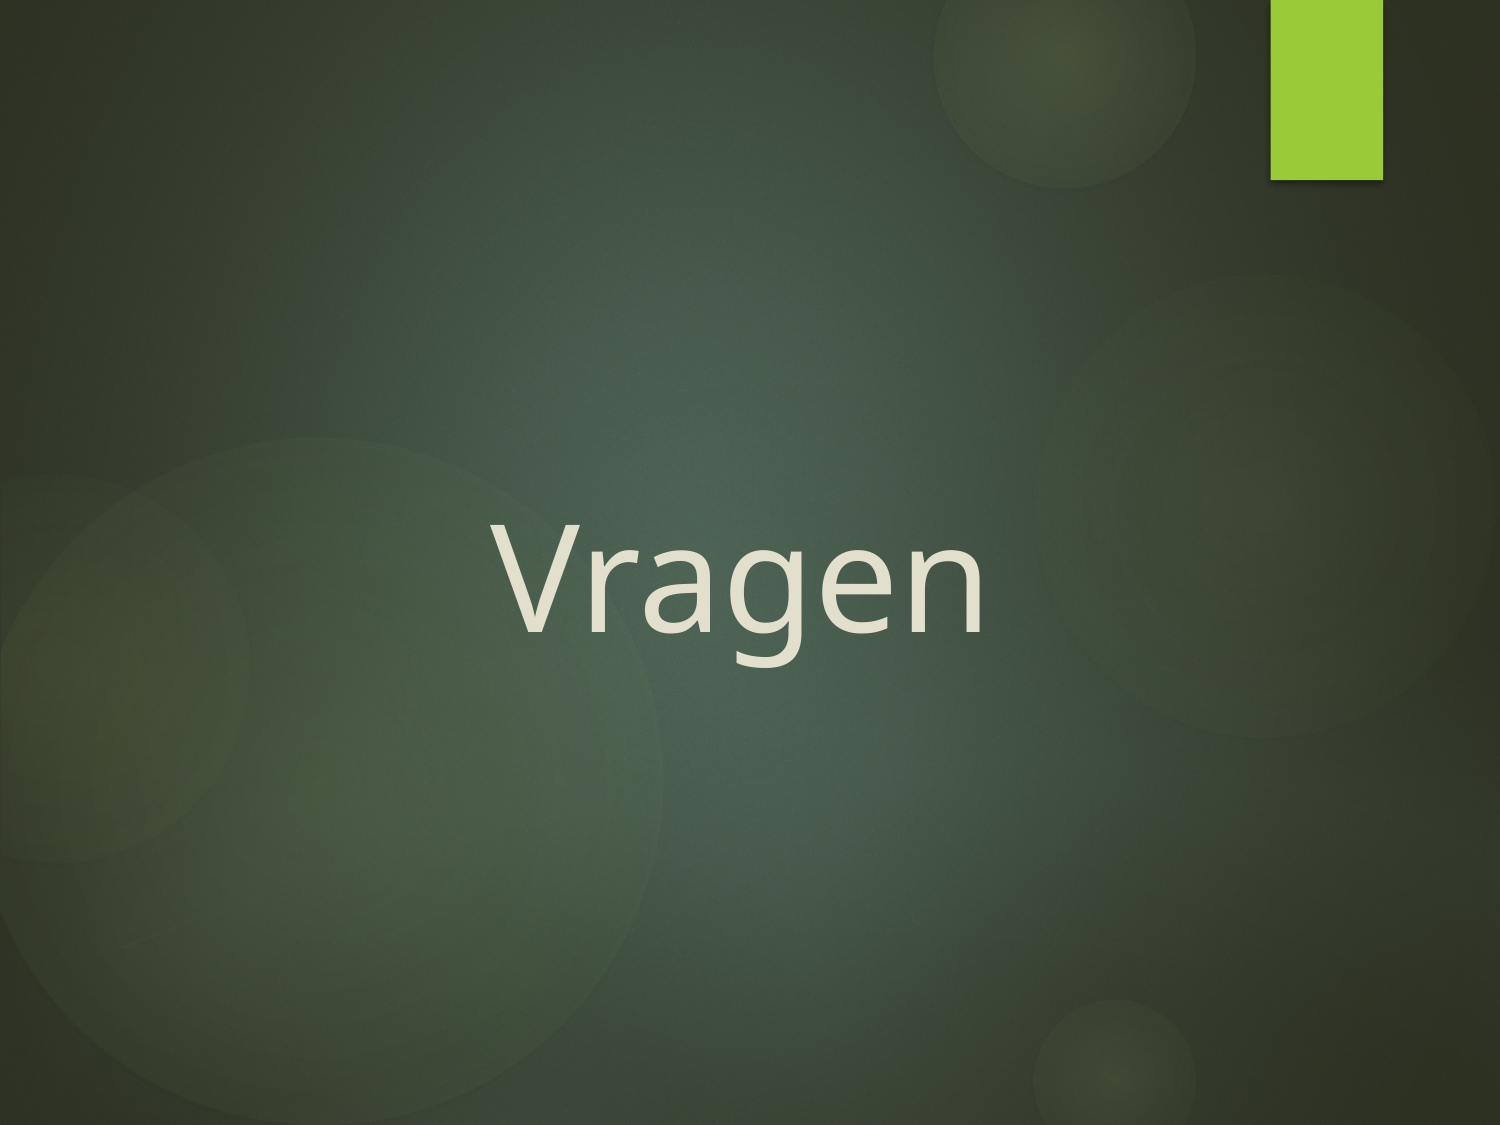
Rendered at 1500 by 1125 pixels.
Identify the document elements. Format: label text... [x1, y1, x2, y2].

title Vragen [475, 474, 1058, 660]
